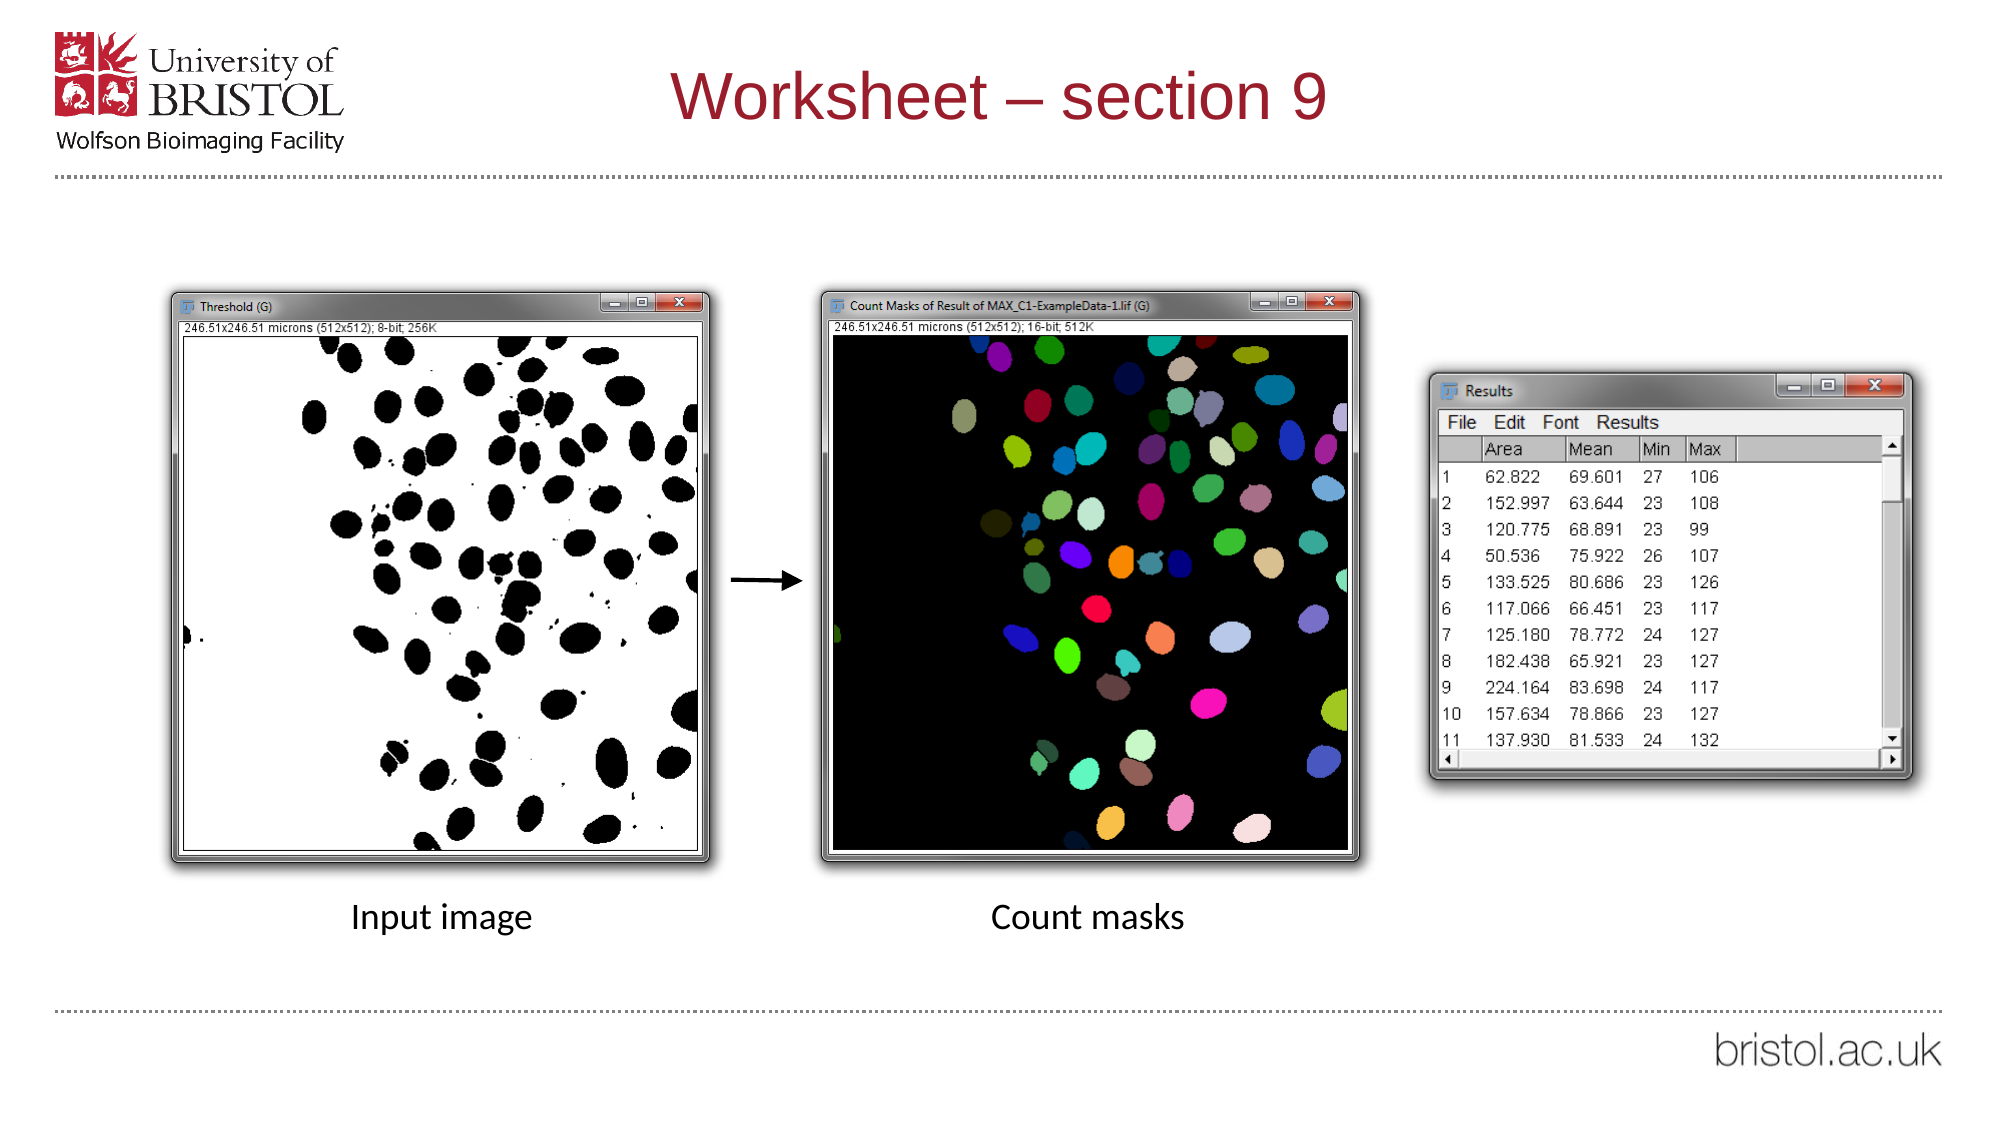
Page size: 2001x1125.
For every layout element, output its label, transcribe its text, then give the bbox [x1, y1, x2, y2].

picture [55, 32, 344, 153]
text_box Input image [236, 891, 647, 945]
title Worksheet – section 9 [396, 41, 1604, 140]
picture [156, 278, 728, 884]
picture [807, 277, 1379, 883]
picture [1700, 1023, 1945, 1080]
picture [1413, 355, 1937, 804]
text_box Count masks [893, 891, 1284, 945]
